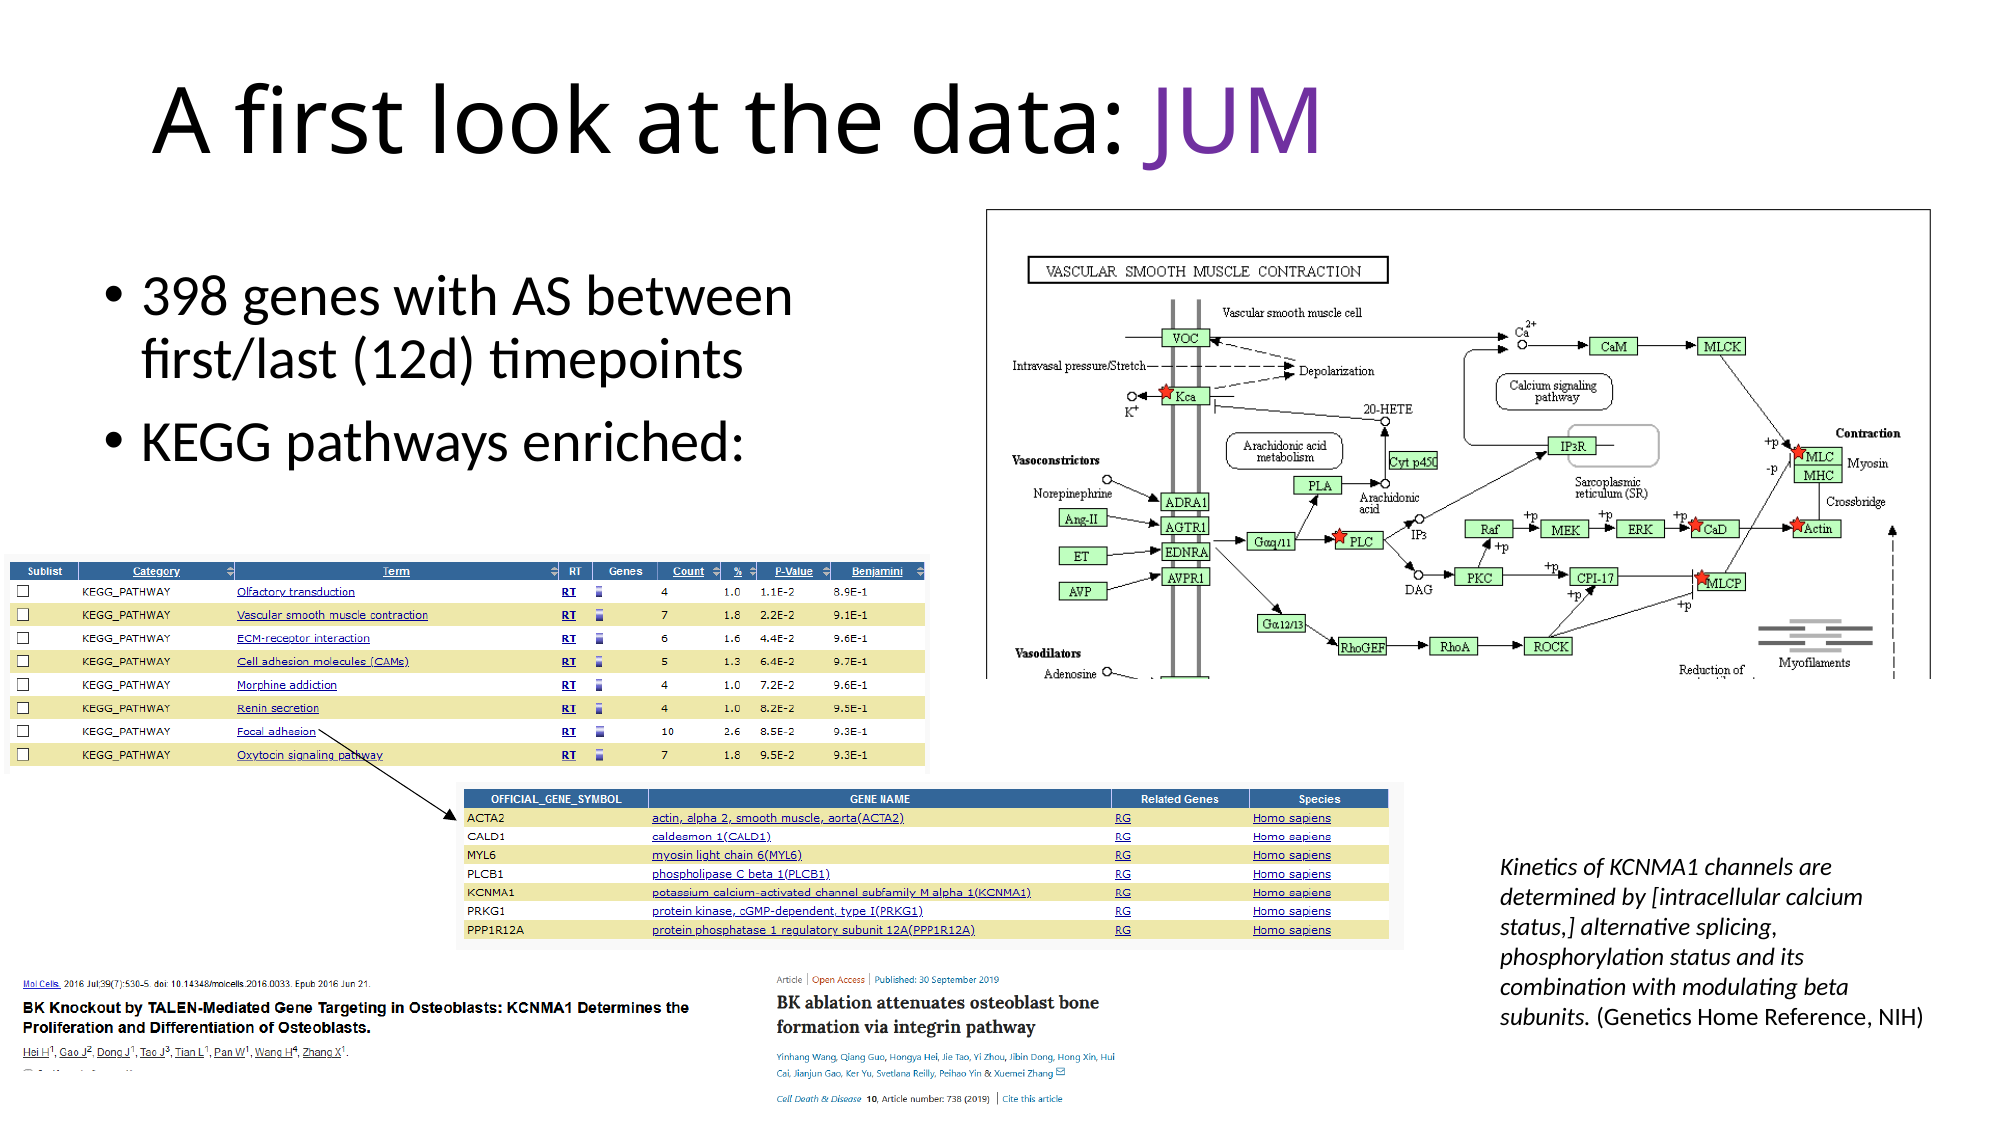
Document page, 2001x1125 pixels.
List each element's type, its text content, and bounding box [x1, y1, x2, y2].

picture [14, 968, 701, 1071]
picture [456, 782, 1404, 950]
text_box Kinetics of KCNMA1 channels are determined by [intracellular calcium status,] alternative splicing, phosphorylation status and its combination with modulating beta subunits. (Genetics Home Reference, NIH) [1485, 843, 1947, 1038]
list 398 genes with AS between first/last (12d) timepoints KEGG pathways enriched: [88, 257, 861, 554]
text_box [318, 729, 457, 821]
title A first look at the data: JUM [137, 49, 1863, 198]
picture [4, 554, 930, 774]
picture [766, 968, 1132, 1110]
picture [983, 206, 1936, 679]
